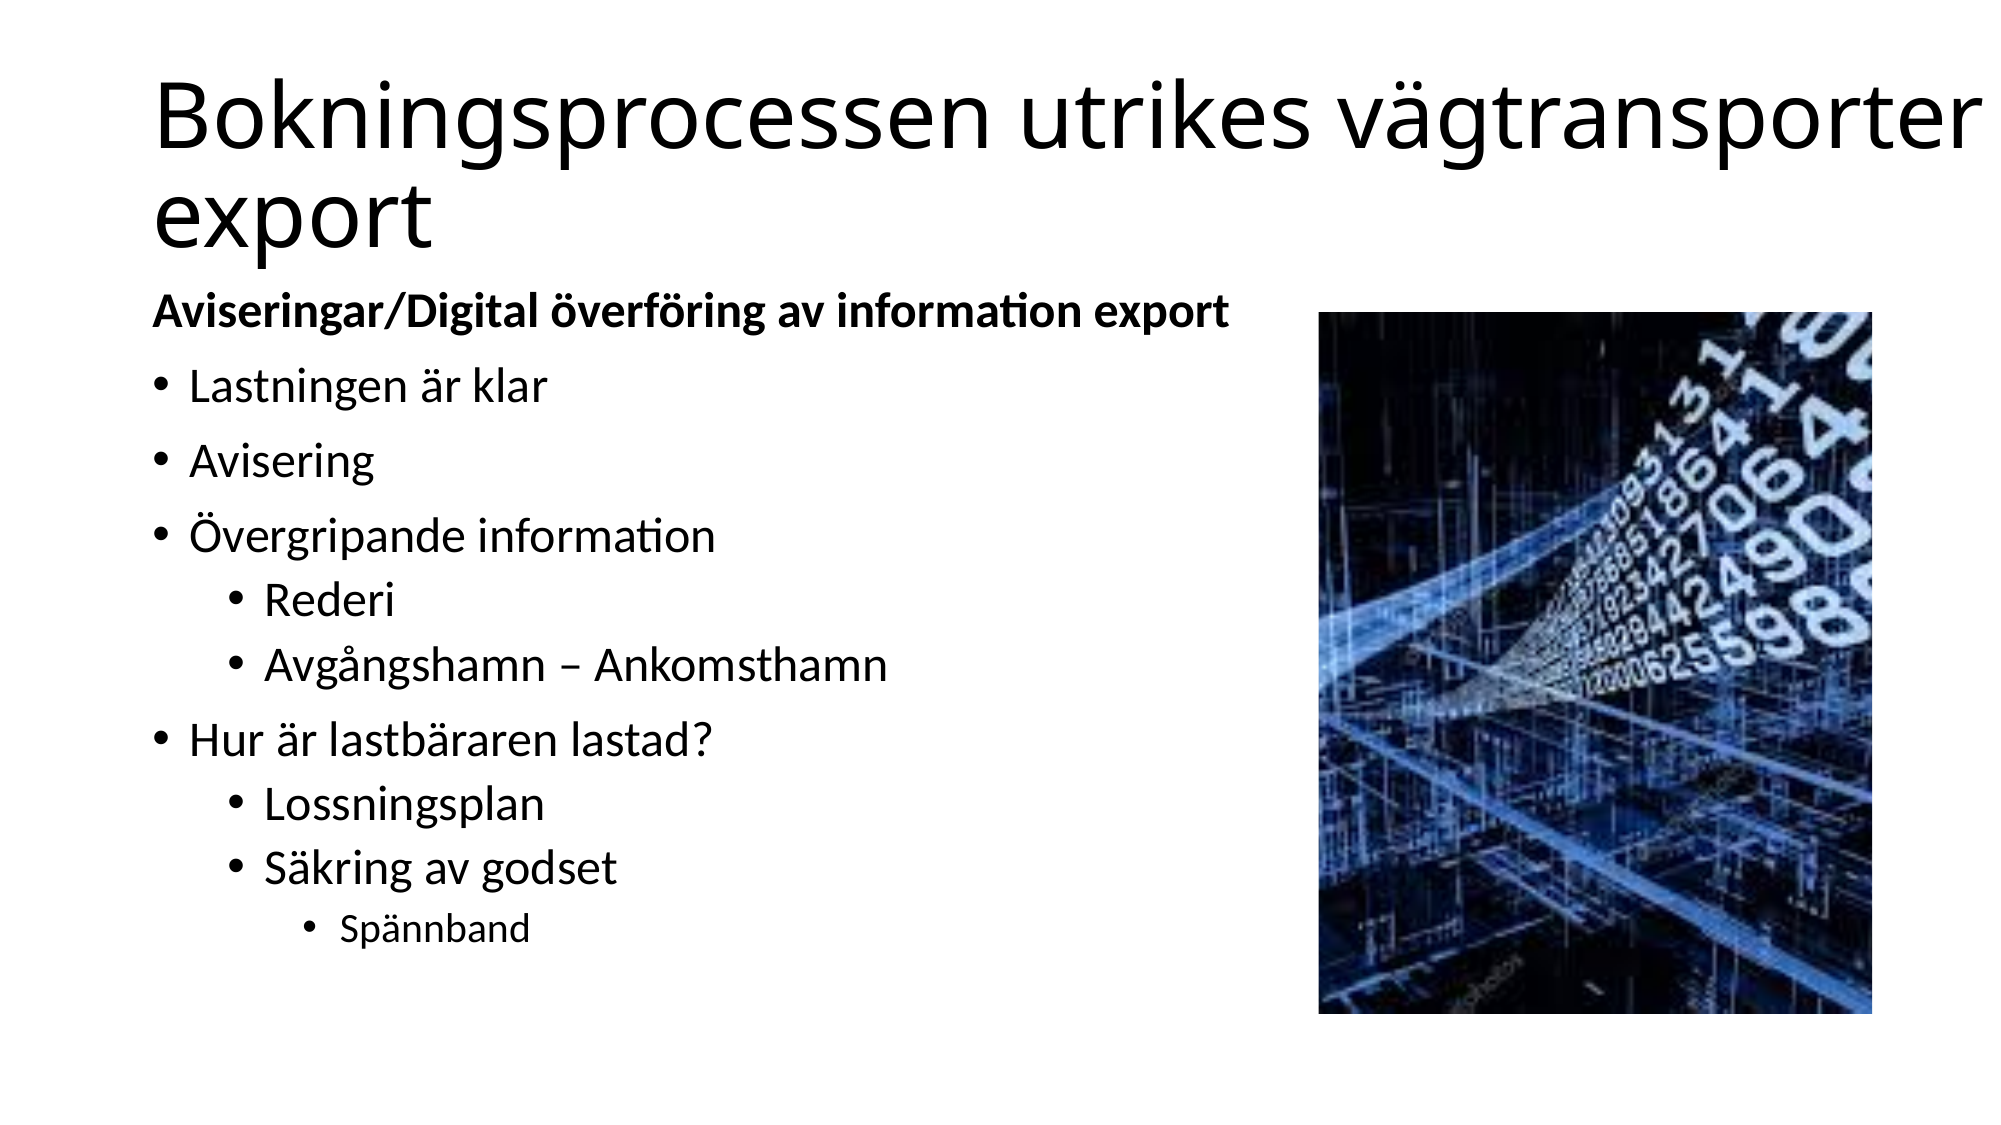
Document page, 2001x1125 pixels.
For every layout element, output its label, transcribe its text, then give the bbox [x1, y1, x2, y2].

list Aviseringar/Digital överföring av information export Lastningen är klar Avisering Övergripande information Rederi Avgångshamn – Ankomsthamn Hur är lastbäraren lastad? Lossningsplan Säkring av godset Spännband [137, 277, 1303, 1066]
title Bokningsprocessen utrikes vägtransporter export [137, 59, 2000, 278]
picture [1318, 312, 1873, 1014]
